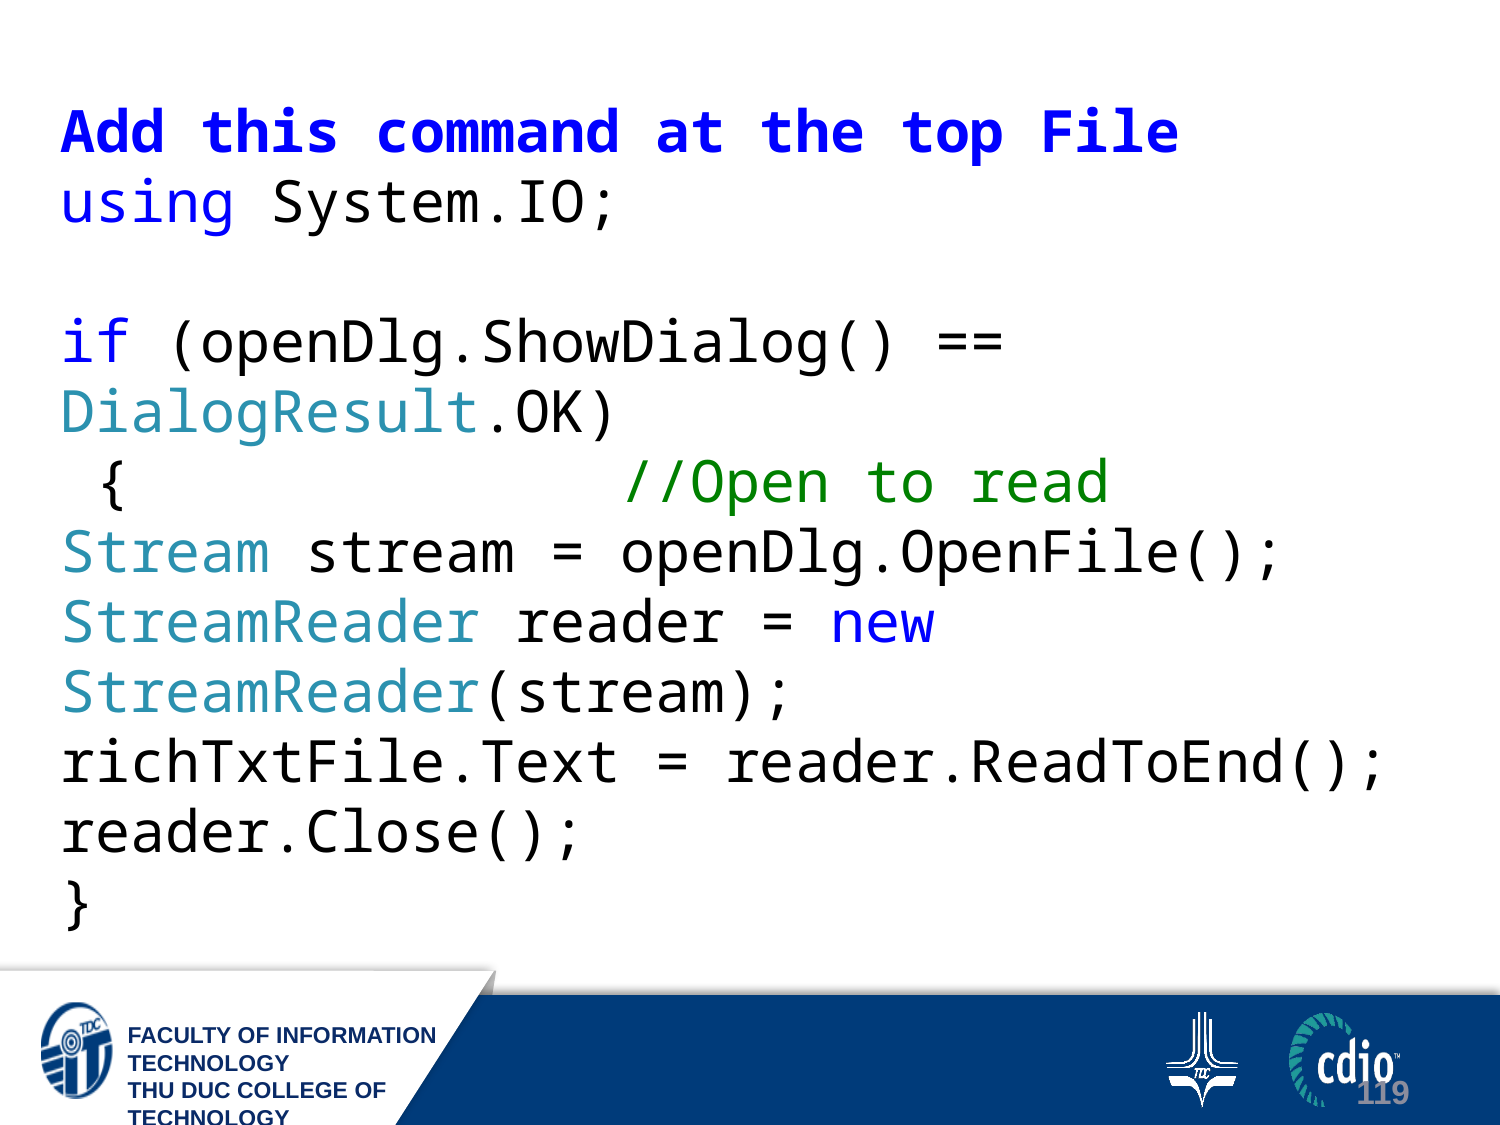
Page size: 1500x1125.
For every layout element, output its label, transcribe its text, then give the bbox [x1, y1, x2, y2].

picture [318, 1090, 327, 1096]
picture [257, 1090, 266, 1096]
picture [163, 1090, 170, 1096]
picture [202, 1090, 209, 1096]
slide_number 119 [1074, 1060, 1425, 1121]
picture [1289, 1013, 1400, 1060]
picture [1166, 1012, 1238, 1060]
picture [41, 1001, 340, 1099]
text_box Add this command at the top File using System.IO; if (openDlg.ShowDialog() == DialogResult.OK) { //Open to read Stream stream = openDlg.OpenFile(); StreamReader reader = new StreamReader(stream); richTxtFile.Text = reader.ReadToEnd(); reader.Close(); } [45, 86, 1446, 942]
